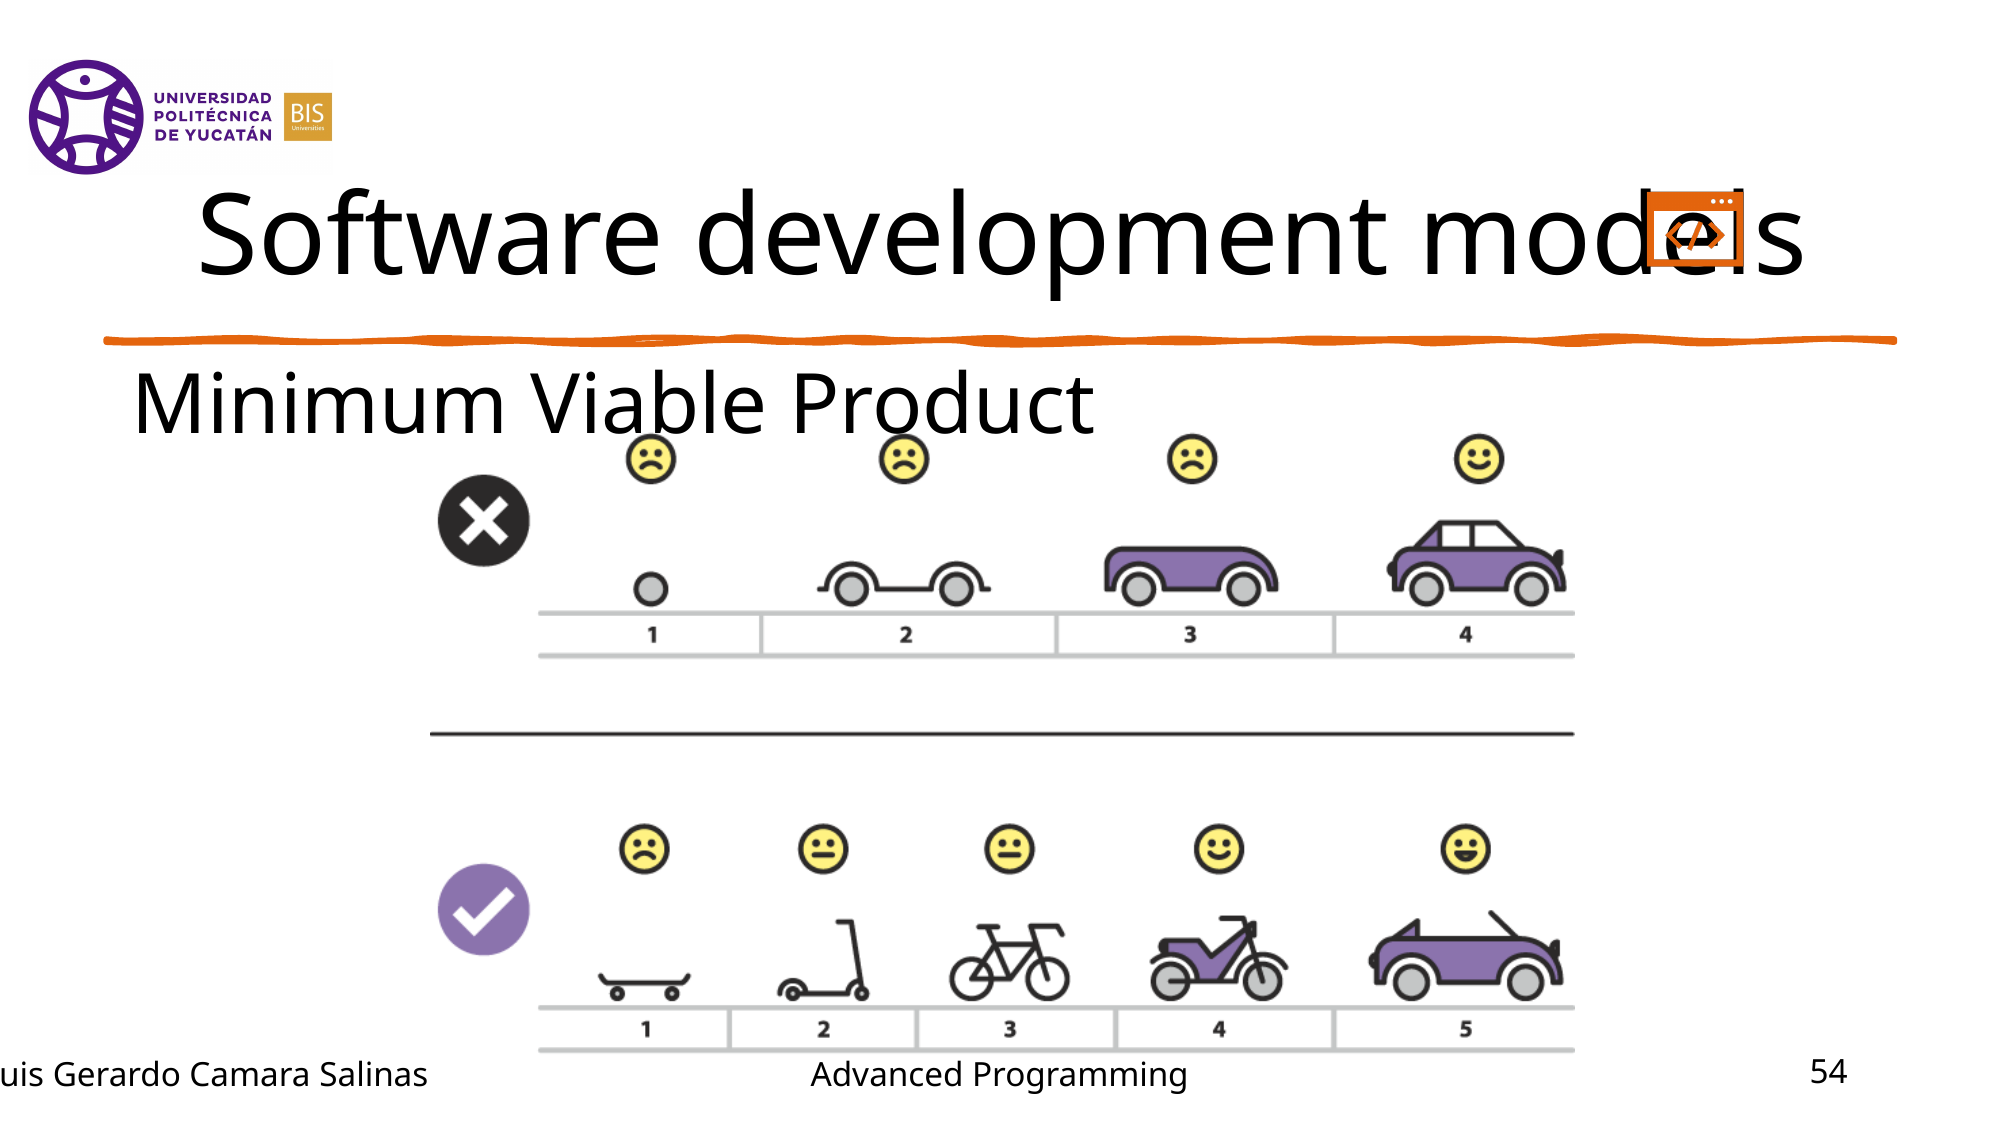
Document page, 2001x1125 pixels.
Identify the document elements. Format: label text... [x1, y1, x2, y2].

picture [1637, 171, 1753, 287]
slide_number 54 [1575, 1042, 1863, 1103]
text_box Minimum Viable Product [116, 342, 1842, 458]
picture [430, 384, 1575, 1103]
picture [28, 59, 333, 175]
title Software development models [140, 120, 1865, 338]
text_box Luis Gerardo Camara Salinas [0, 1042, 430, 1103]
